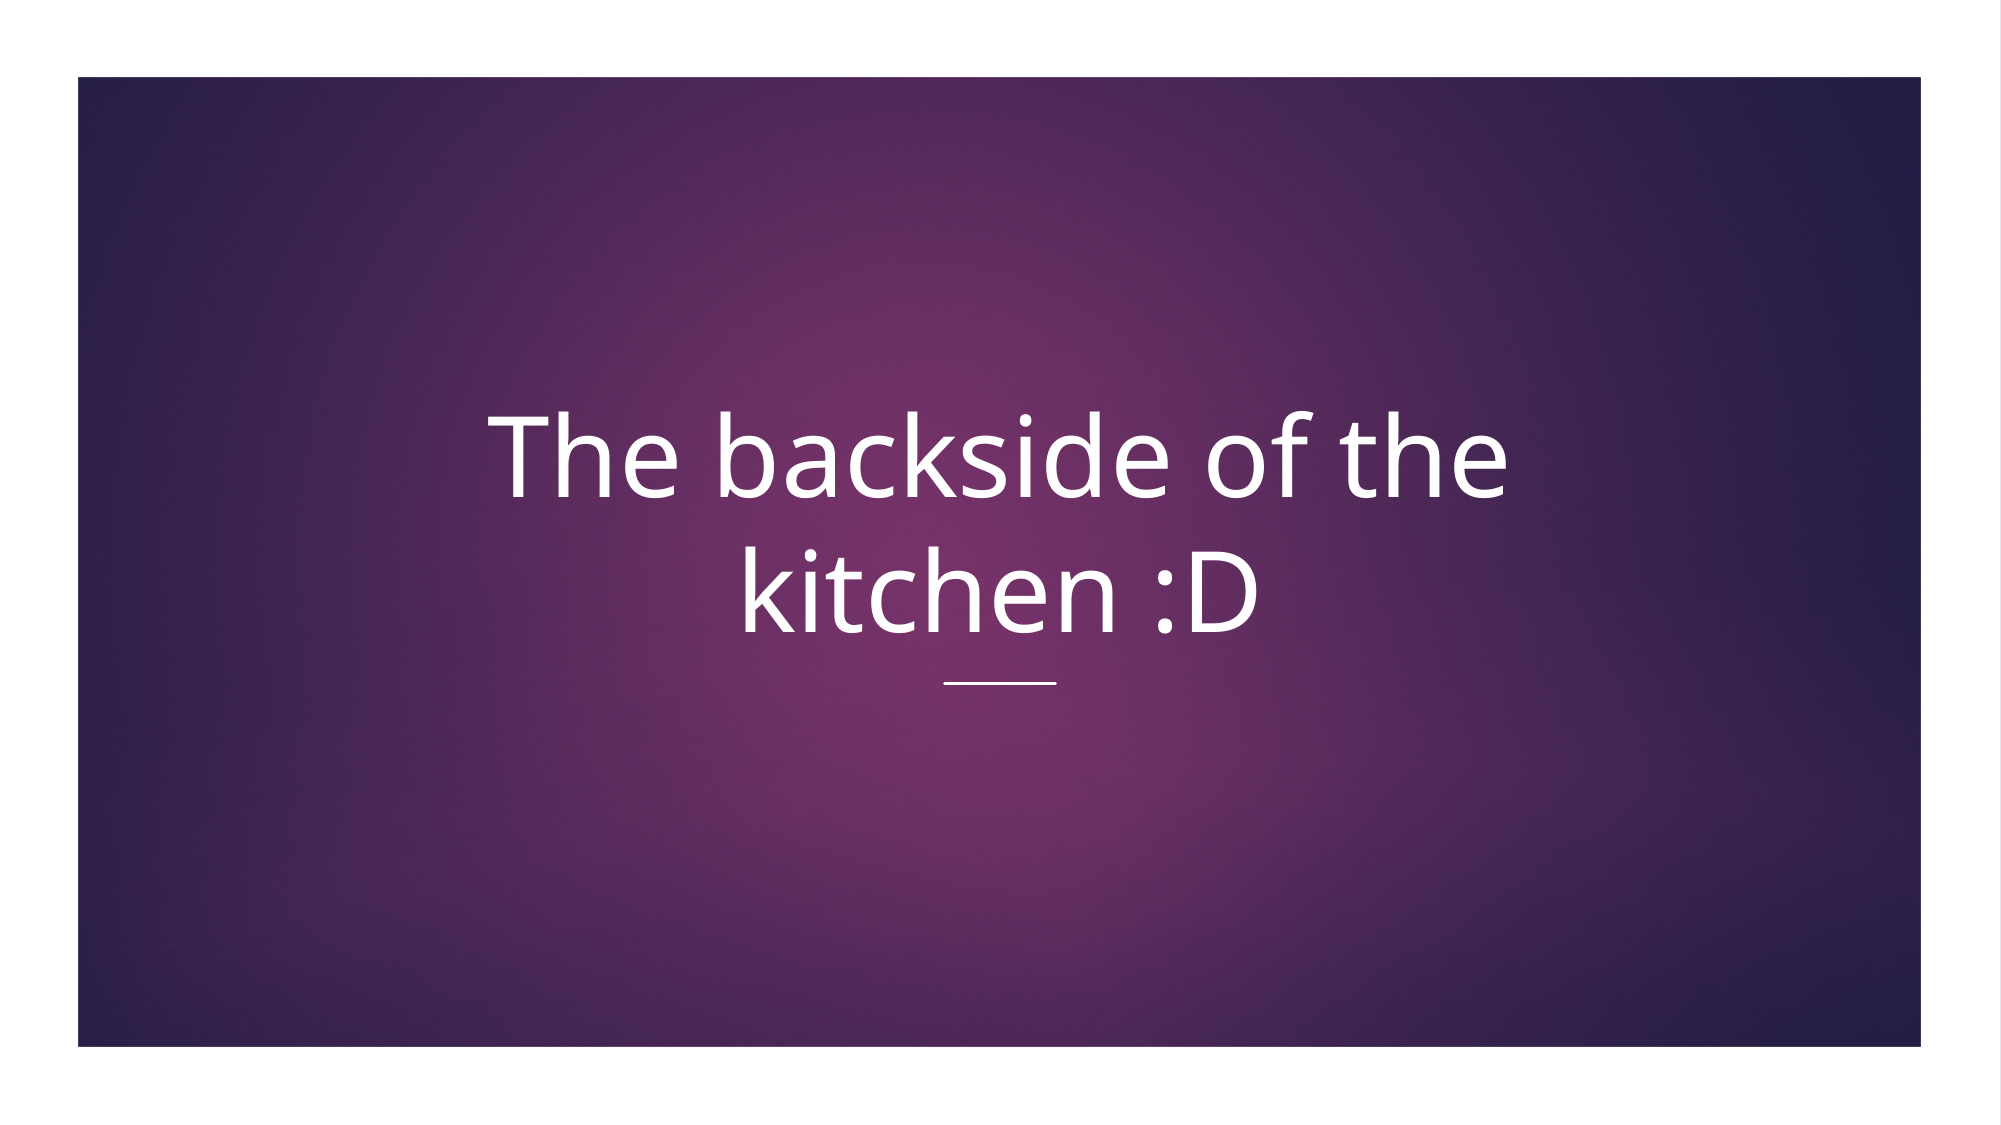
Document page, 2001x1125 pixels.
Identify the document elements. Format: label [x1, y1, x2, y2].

text_box [0, 0, 2000, 1125]
